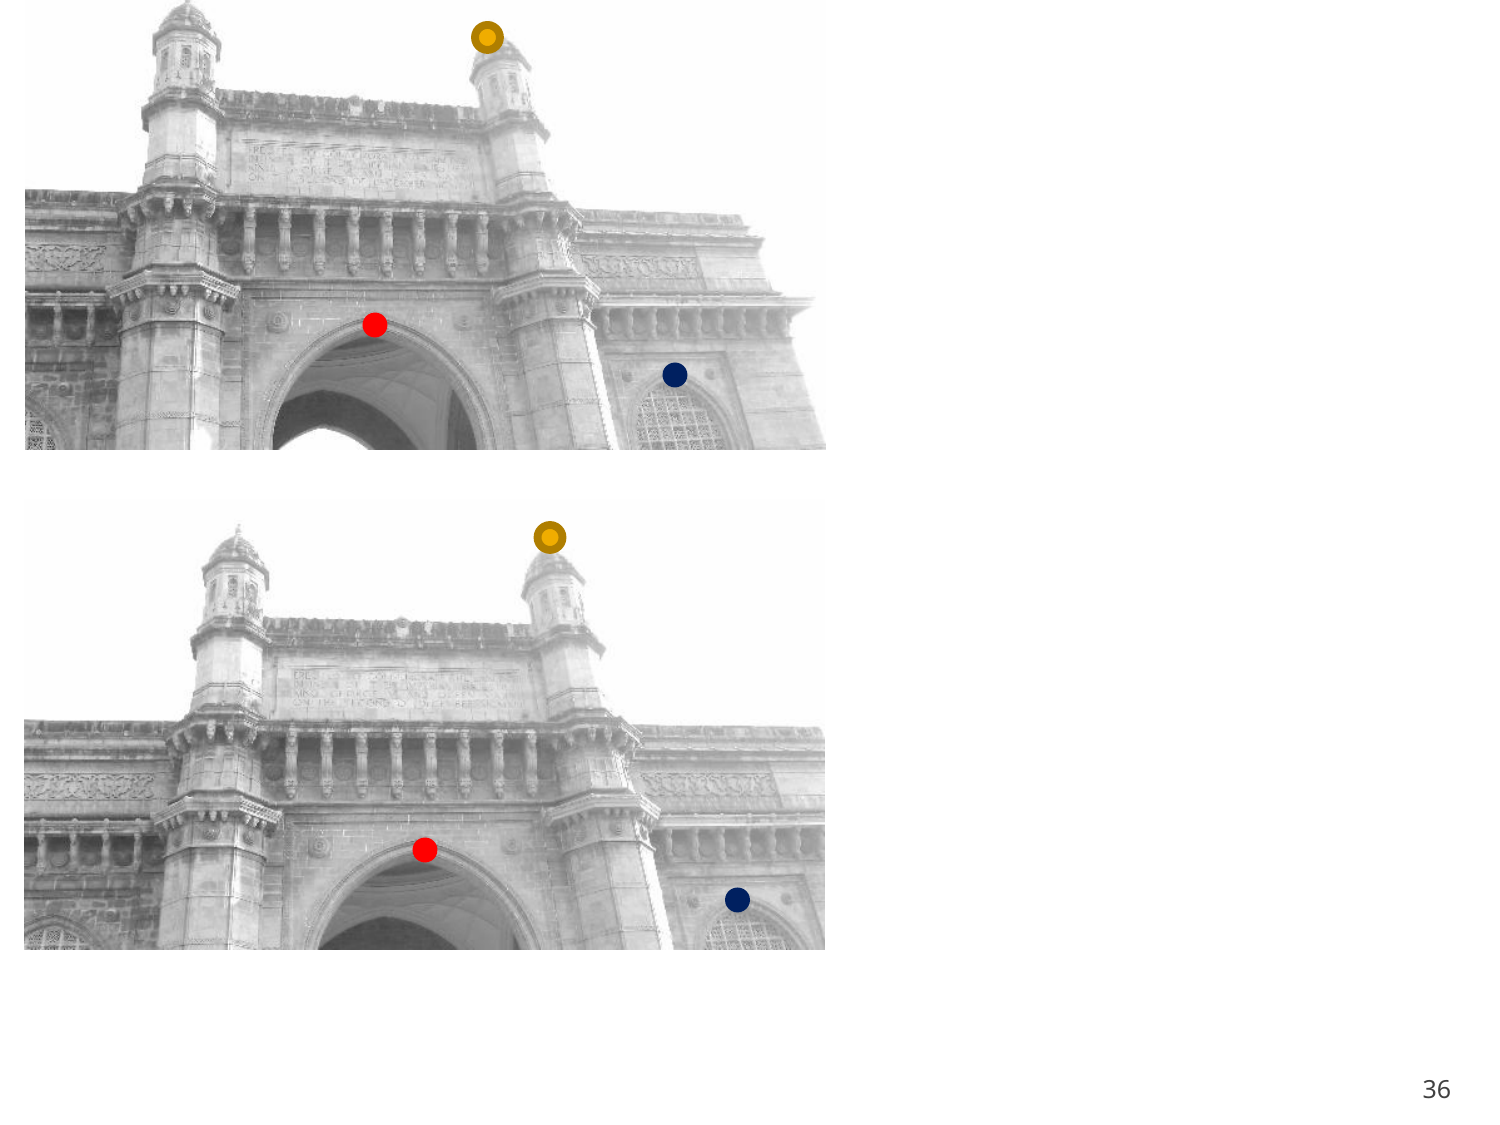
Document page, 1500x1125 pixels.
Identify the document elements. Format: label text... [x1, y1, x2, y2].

picture [25, 0, 826, 451]
slide_number ‹#› [1345, 1062, 1467, 1108]
picture [24, 499, 826, 951]
